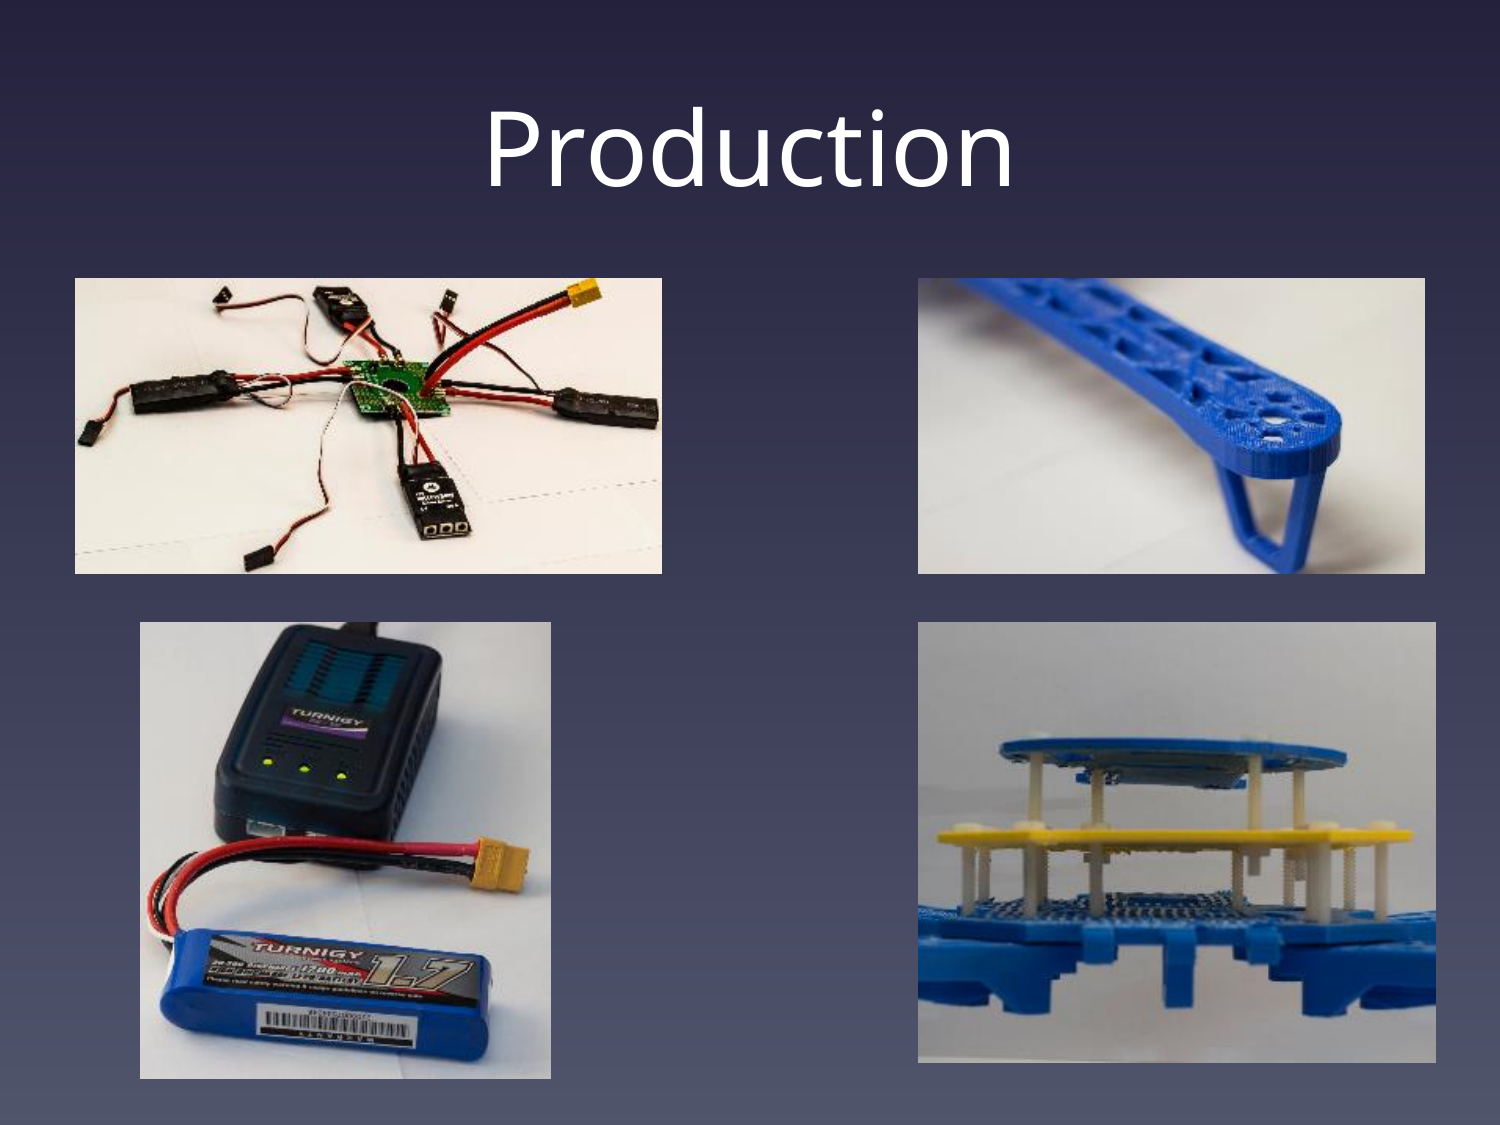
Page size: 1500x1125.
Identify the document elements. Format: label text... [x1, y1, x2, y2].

picture [917, 622, 1436, 1063]
picture [140, 622, 551, 1080]
picture [917, 278, 1426, 574]
picture [74, 278, 662, 574]
title Production [75, 75, 1425, 263]
